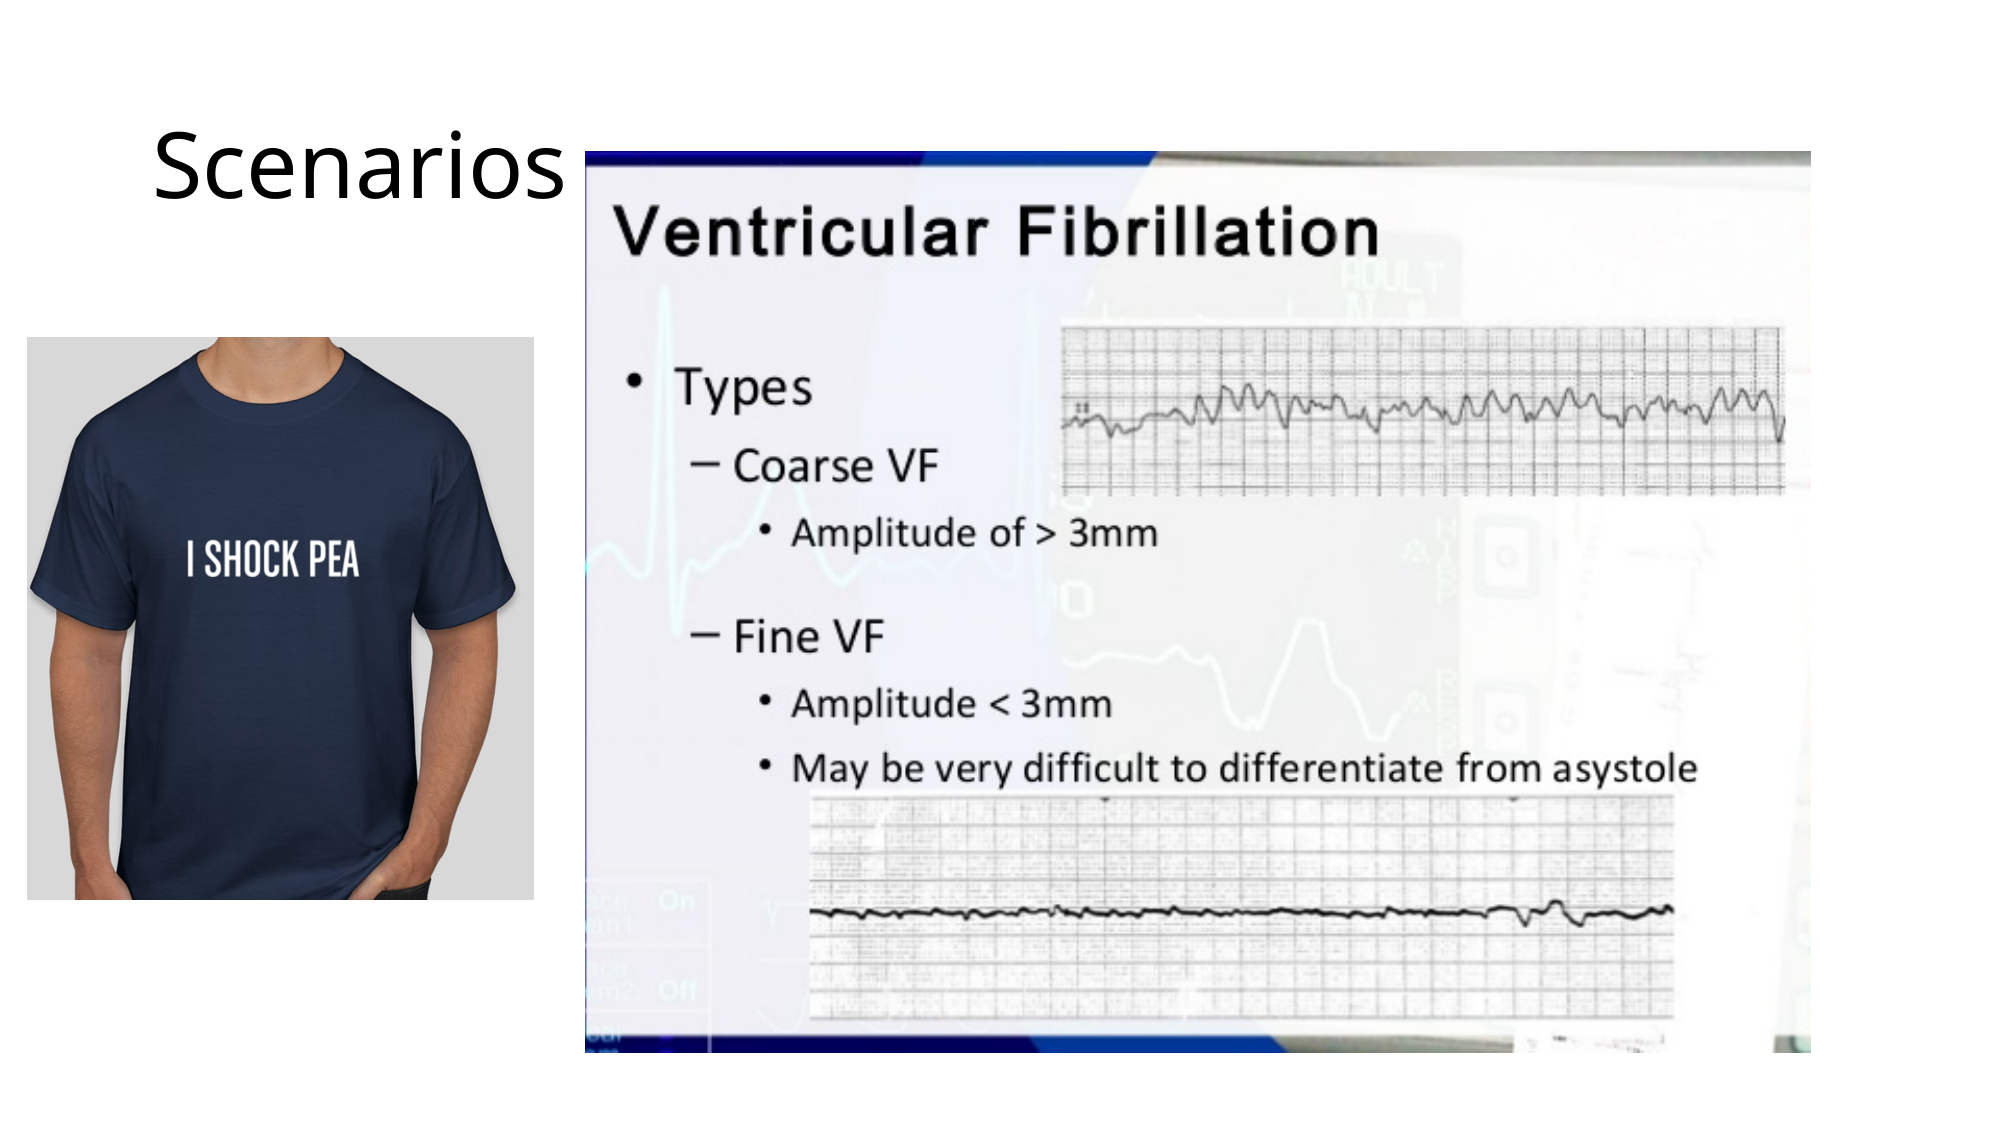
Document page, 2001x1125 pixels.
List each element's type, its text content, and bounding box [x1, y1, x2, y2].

title Scenarios [137, 59, 1863, 278]
picture [585, 150, 1811, 1053]
picture [27, 337, 534, 900]
